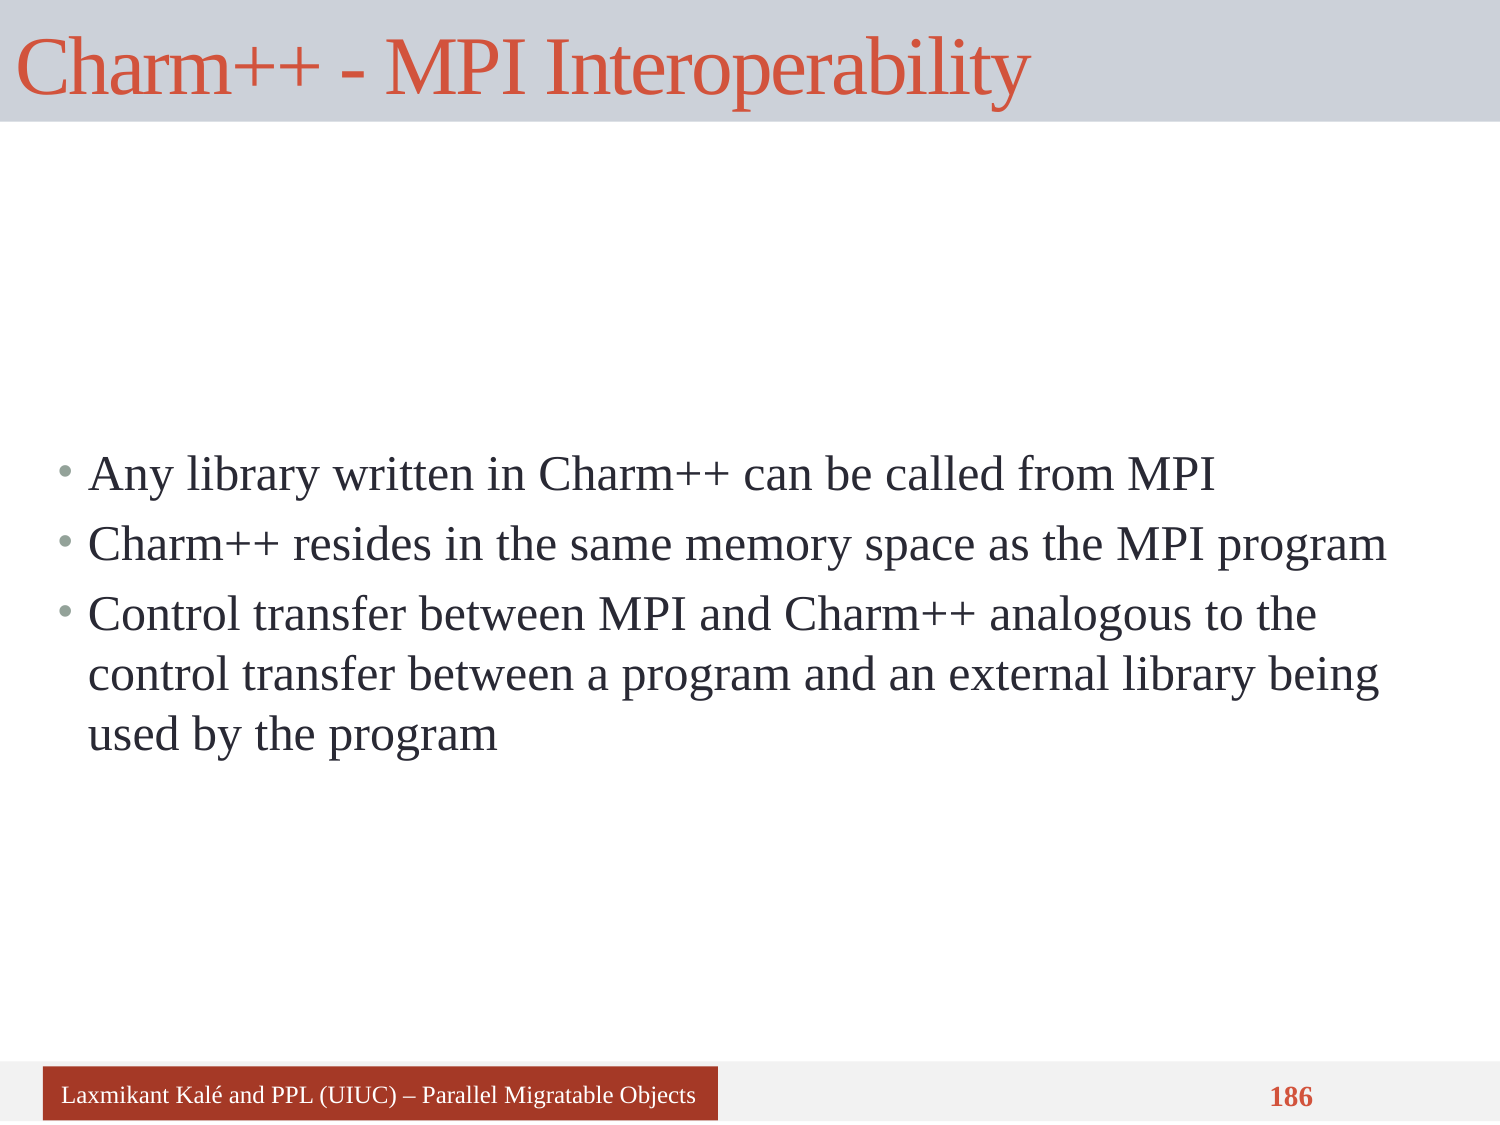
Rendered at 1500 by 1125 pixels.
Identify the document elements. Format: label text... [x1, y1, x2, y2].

title Charm++ - MPI Interoperability [0, 0, 1500, 122]
list Any library written in Charm++ can be called from MPI Charm++ resides in the same memory space as the MPI program Control transfer between MPI and Charm++ analogous to the control transfer between a program and an external library being used by the program [42, 154, 1457, 1047]
footer Laxmikant Kalé and PPL (UIUC) – Parallel Migratable Objects [42, 1066, 718, 1121]
slide_number 186 [1254, 1067, 1457, 1122]
